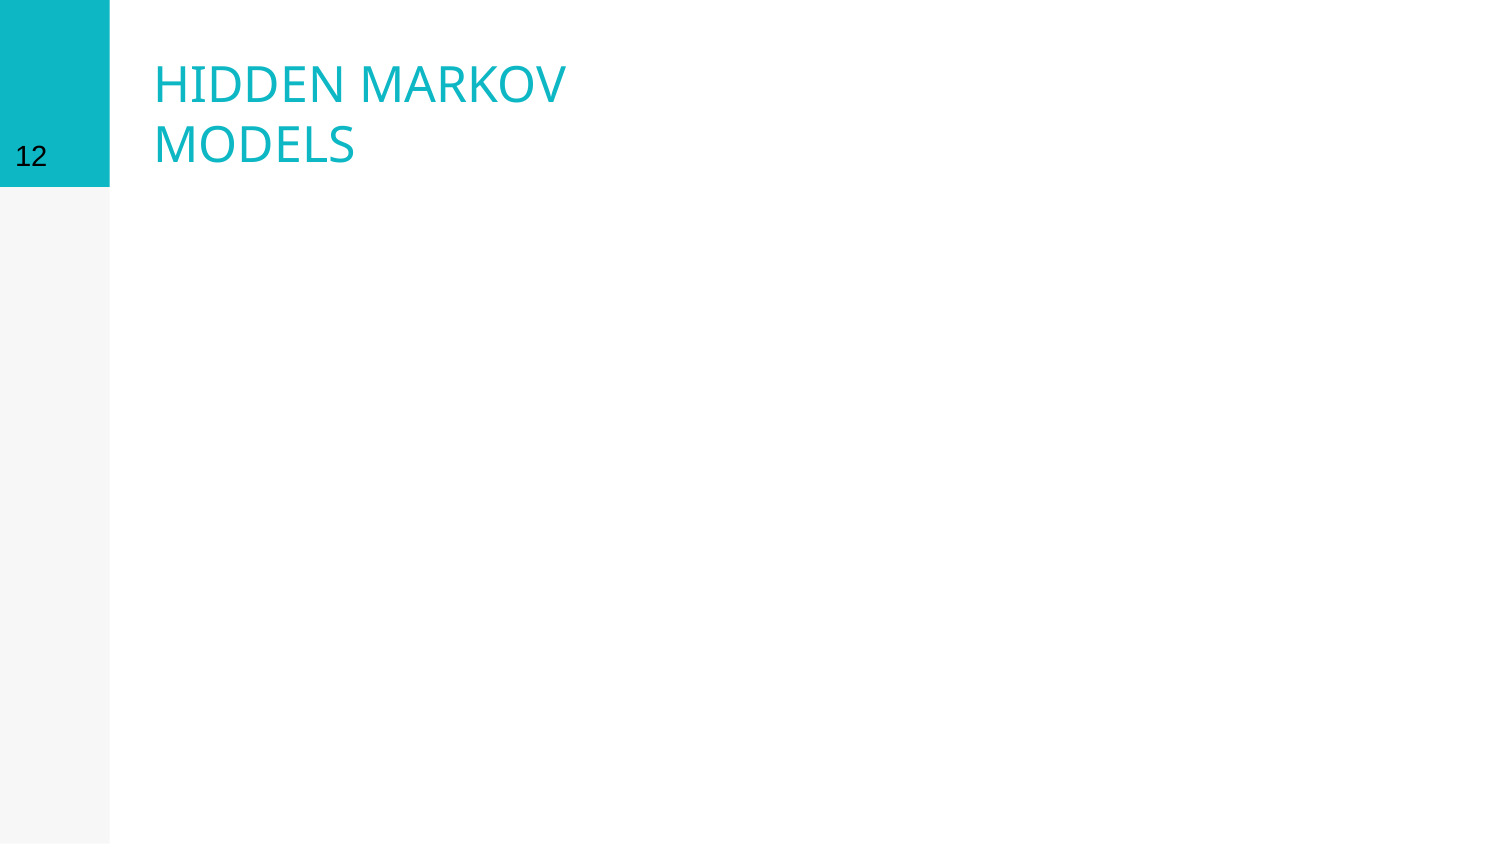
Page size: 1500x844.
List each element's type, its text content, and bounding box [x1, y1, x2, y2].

title HIDDEN MARKOV MODELS [138, 0, 722, 188]
slide_number 12 [0, 0, 110, 187]
